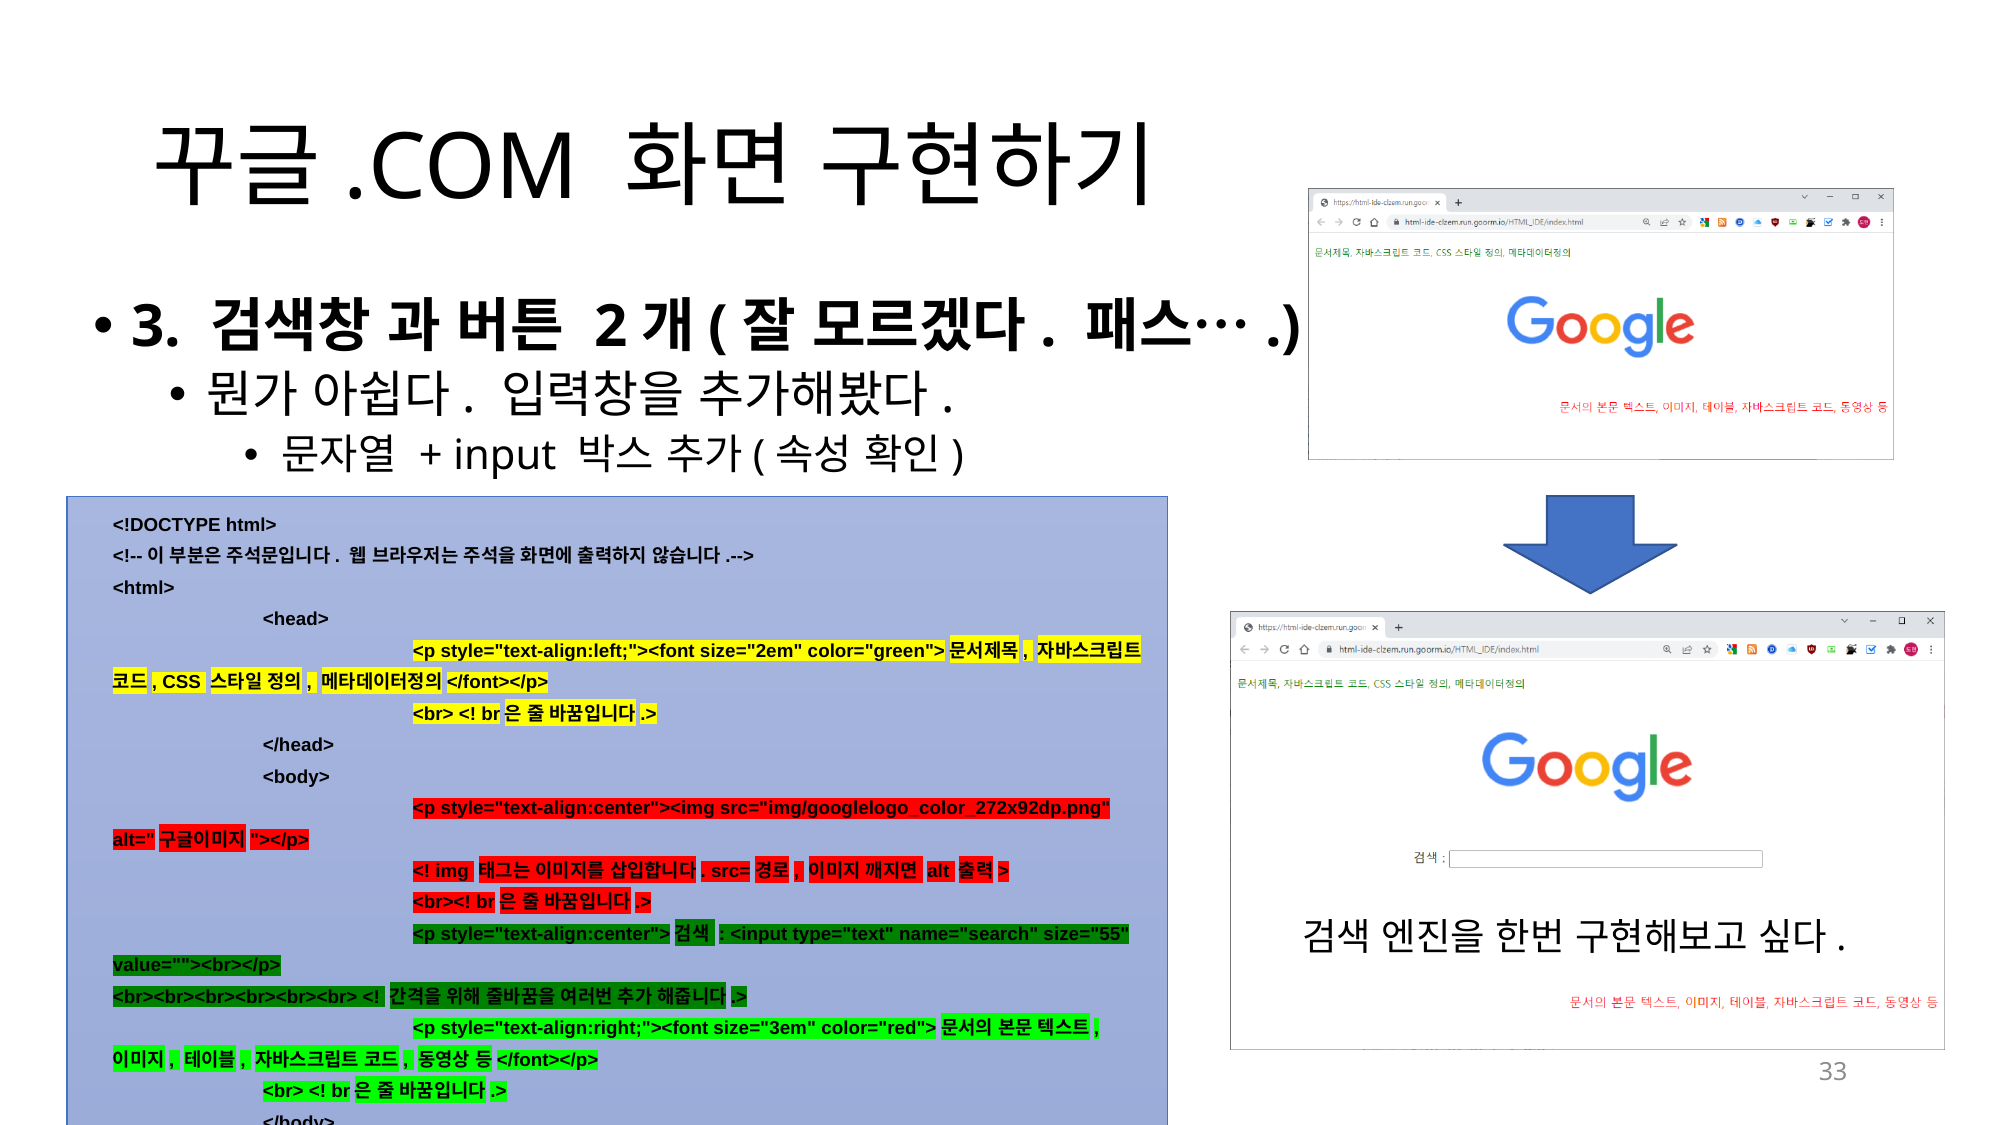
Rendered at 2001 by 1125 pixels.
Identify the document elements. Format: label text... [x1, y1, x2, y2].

picture [1308, 188, 1894, 460]
text_box [1503, 495, 1678, 595]
slide_number 33 [1412, 1050, 1863, 1103]
list 3. 검색창 과 버튼 2개(잘 모르겠다. 패스….) 뭔가 아쉽다. 입력창을 추가해봤다. 문자열 + input 박스 추가(속성 확인) [79, 288, 1863, 1086]
text_box <!DOCTYPE html> <!--이 부분은 주석문입니다. 웹 브라우저는 주석을 화면에 출력하지 않습니다.--> <html> <head> <p style="text-align:left;"><font size="2em" color="green">문서제목, 자바스크립트 코드, CSS 스타일 정의, 메타데이터정의</font></p> <br> <! br은 줄 바꿈입니다.> </head> <body> <p style="text-align:center"><img src="img/googlelogo_color_272x92dp.png" alt="구글이미지"></p> <! img 태그는 이미지를 삽입합니다. src=경로, 이미지 깨지면 alt 출력> <br><! br은 줄 바꿈입니다.> <p style="text-align:center">검색 : <input type="text" name="search" size="55" value=""><br></p> <br><br><br><br><br><br> <! 간격을 위해 줄바꿈을 여러번 추가 해줍니다.> <p style="text-align:right;"><font size="3em" color="red">문서의 본문 텍스트, 이미지, 테이블, 자바스크립트 코드, 동영상 등</font></p> <br> <! br은 줄 바꿈입니다.> </body> </html> [66, 496, 1168, 1125]
picture [1230, 611, 1945, 1050]
text_box 검색 엔진을 한번 구현해보고 싶다. [1945, 906, 1953, 966]
title 꾸글.COM 화면 구현하기 [137, 59, 1863, 278]
